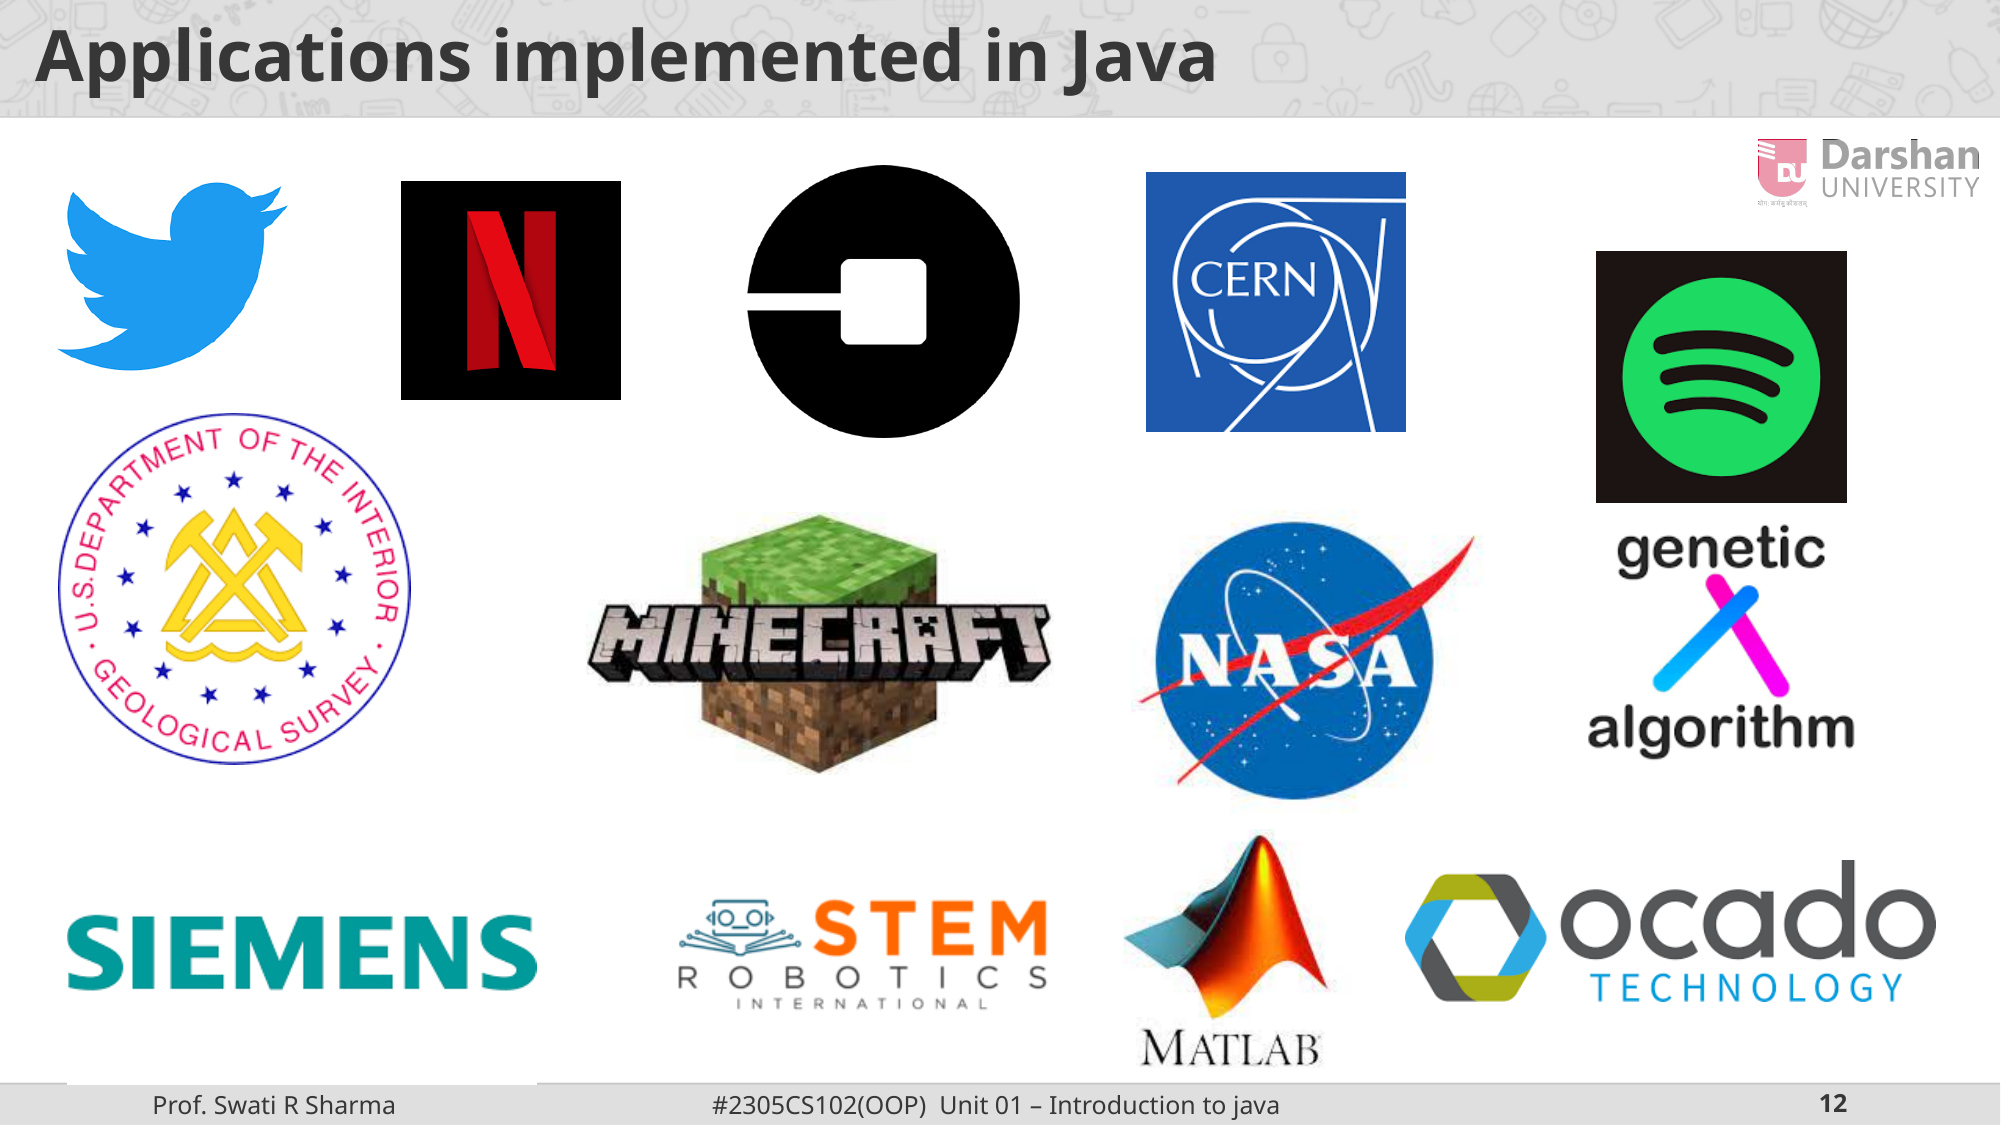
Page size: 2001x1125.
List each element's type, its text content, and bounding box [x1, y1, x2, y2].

picture [56, 181, 288, 372]
picture [401, 181, 621, 400]
picture [1819, 977, 1835, 999]
title Applications implemented in Java [0, 0, 2000, 117]
picture [1596, 251, 1847, 503]
picture [747, 165, 1020, 438]
picture [1110, 486, 1484, 1077]
picture [1405, 860, 1936, 1002]
picture [1487, 512, 1956, 775]
picture [1146, 172, 1406, 432]
picture [1756, 977, 1772, 999]
picture [58, 413, 411, 765]
picture [67, 821, 537, 1085]
picture [586, 512, 1054, 775]
picture [678, 894, 1054, 1017]
table_cell a < b [1758, 139, 1979, 207]
